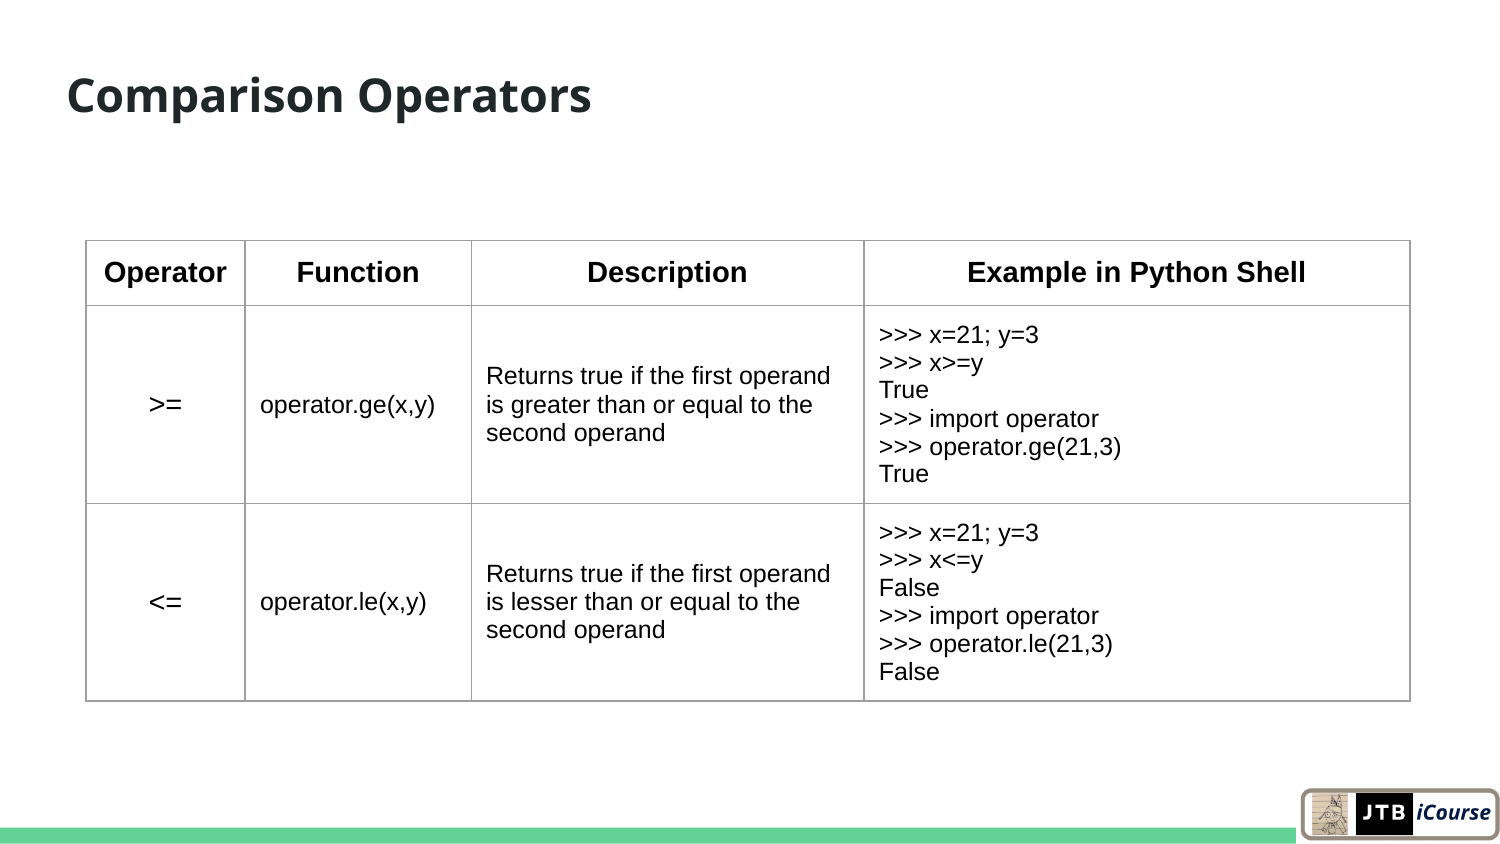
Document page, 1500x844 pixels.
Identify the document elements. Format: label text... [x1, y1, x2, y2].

table_cell >>> x=21; y=3 >>> x>=y True >>> import operator >>> operator.ge(21,3) True [865, 306, 1409, 503]
table_cell >= [87, 306, 244, 503]
table_cell >>> x=21; y=3 >>> x<=y False >>> import operator >>> operator.le(21,3) False [865, 504, 1409, 700]
picture [1296, 782, 1500, 844]
table_header Example in Python Shell [865, 241, 1409, 305]
table_cell Returns true if the first operand is greater than or equal to the second operand [472, 306, 863, 503]
table_cell Returns true if the first operand is lesser than or equal to the second operand [472, 504, 863, 700]
table_header Description [472, 241, 863, 305]
title Comparison Operators [51, 48, 1449, 142]
table_header Function [246, 241, 471, 305]
table_cell operator.le(x,y) [246, 504, 471, 700]
table_cell operator.ge(x,y) [246, 306, 471, 503]
table_header Operator [87, 241, 244, 305]
table_cell <= [87, 504, 244, 700]
